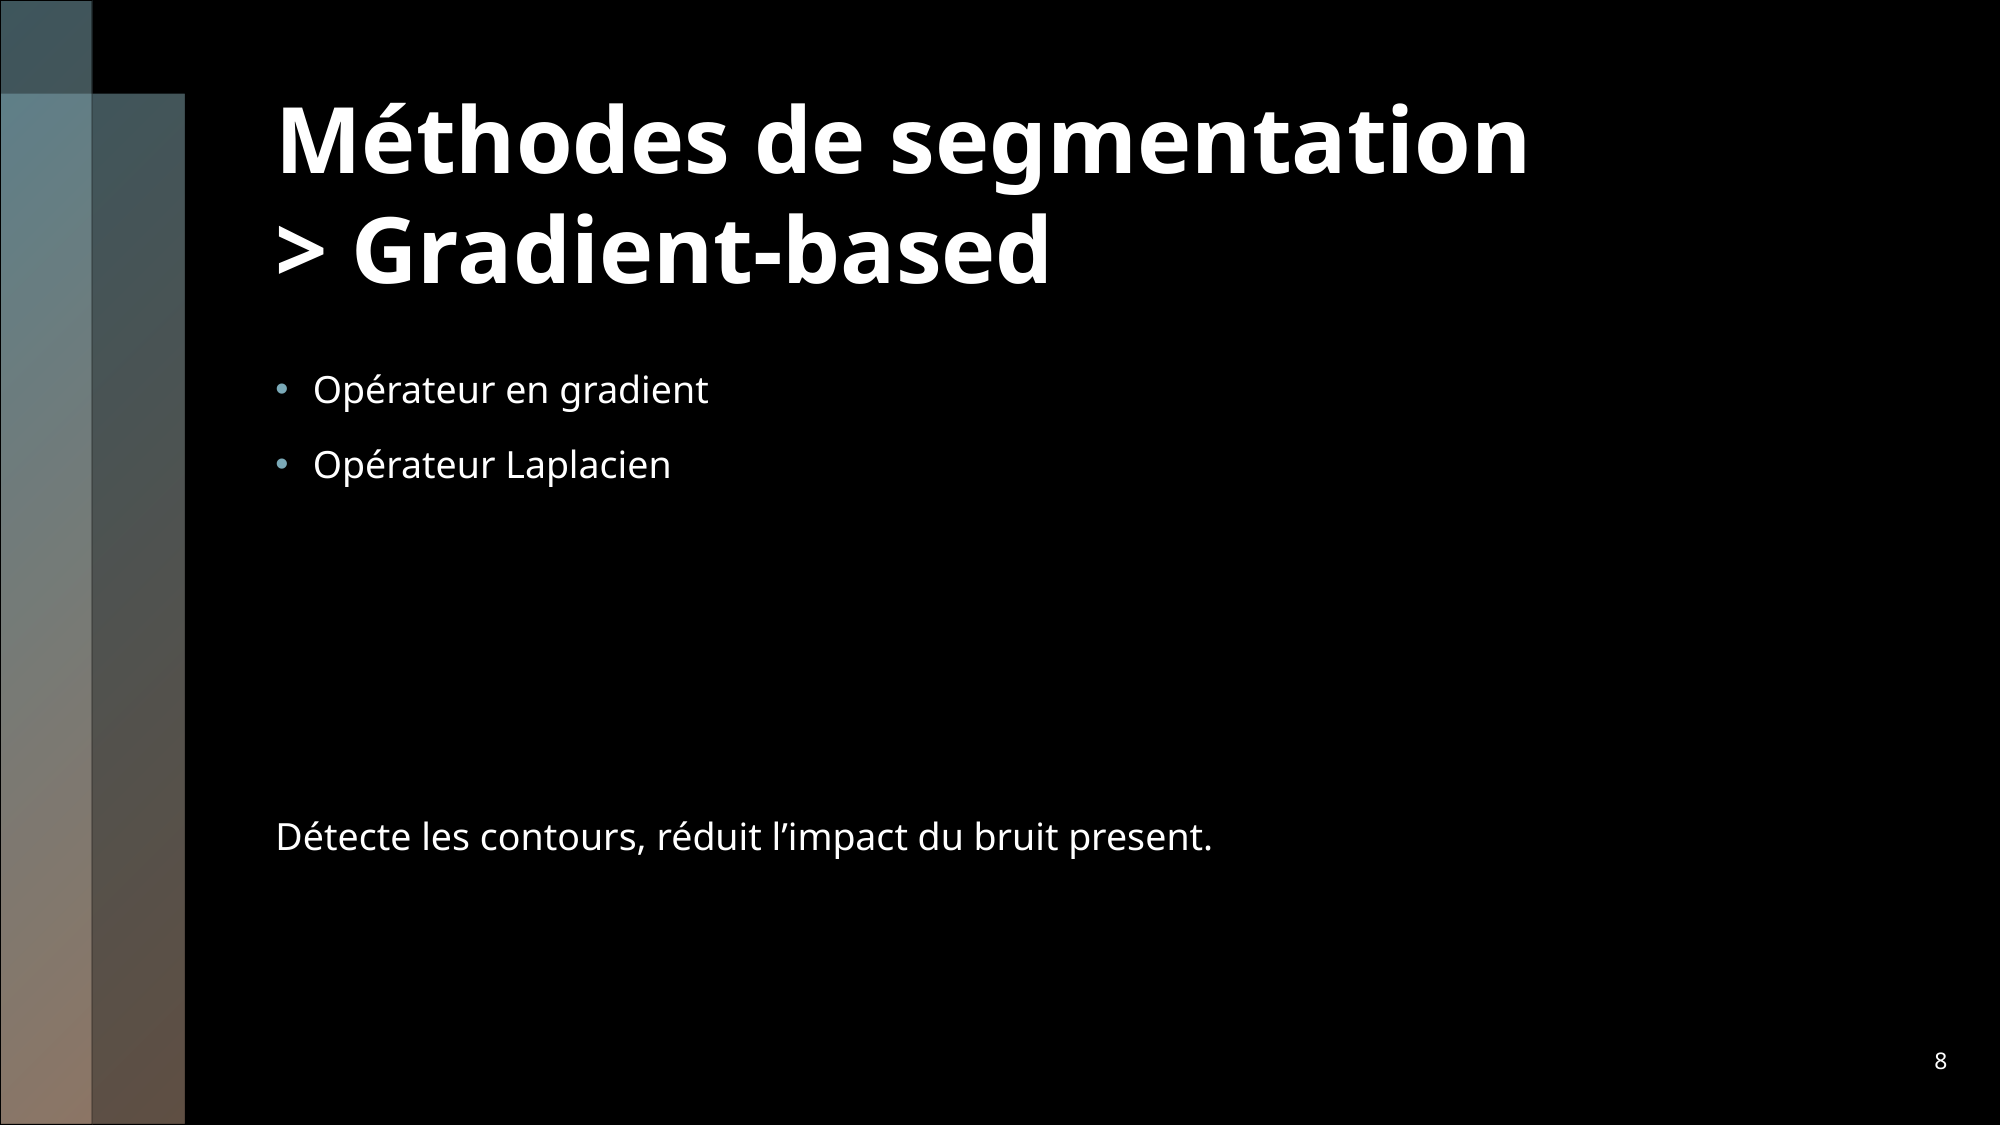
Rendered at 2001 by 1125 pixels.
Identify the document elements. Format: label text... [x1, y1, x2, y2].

list Opérateur en gradient Opérateur Laplacien Détecte les contours, réduit l’impact du bruit present. [260, 354, 1817, 999]
slide_number 8 [1828, 1032, 1963, 1093]
title Méthodes de segmentation > Gradient-based [260, 74, 1817, 329]
